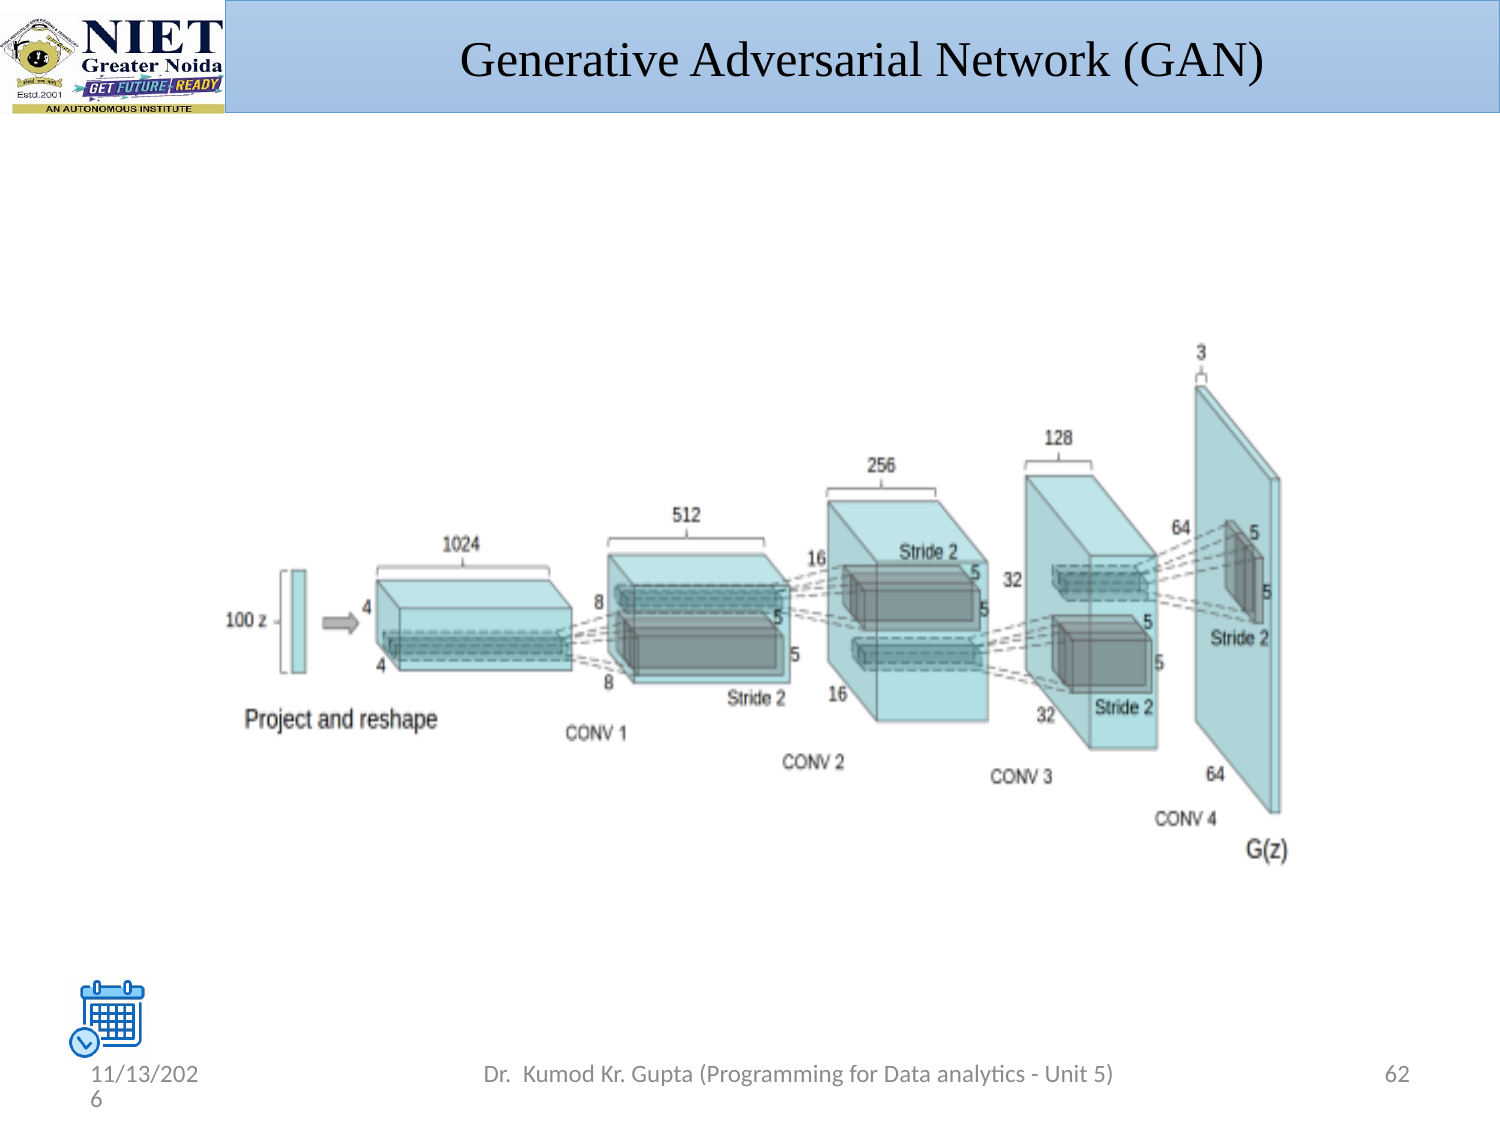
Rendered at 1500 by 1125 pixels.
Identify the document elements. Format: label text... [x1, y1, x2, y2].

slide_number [75, 1042, 225, 1103]
picture [62, 974, 151, 1063]
slide_number 62 [1304, 1042, 1425, 1103]
footer Dr. Kumod Kr. Gupta (Programming for Data analytics - Unit 5) [384, 1042, 1214, 1103]
picture [0, 0, 225, 141]
picture [181, 254, 1319, 874]
title Generative Adversarial Network (GAN) [225, 0, 1500, 113]
